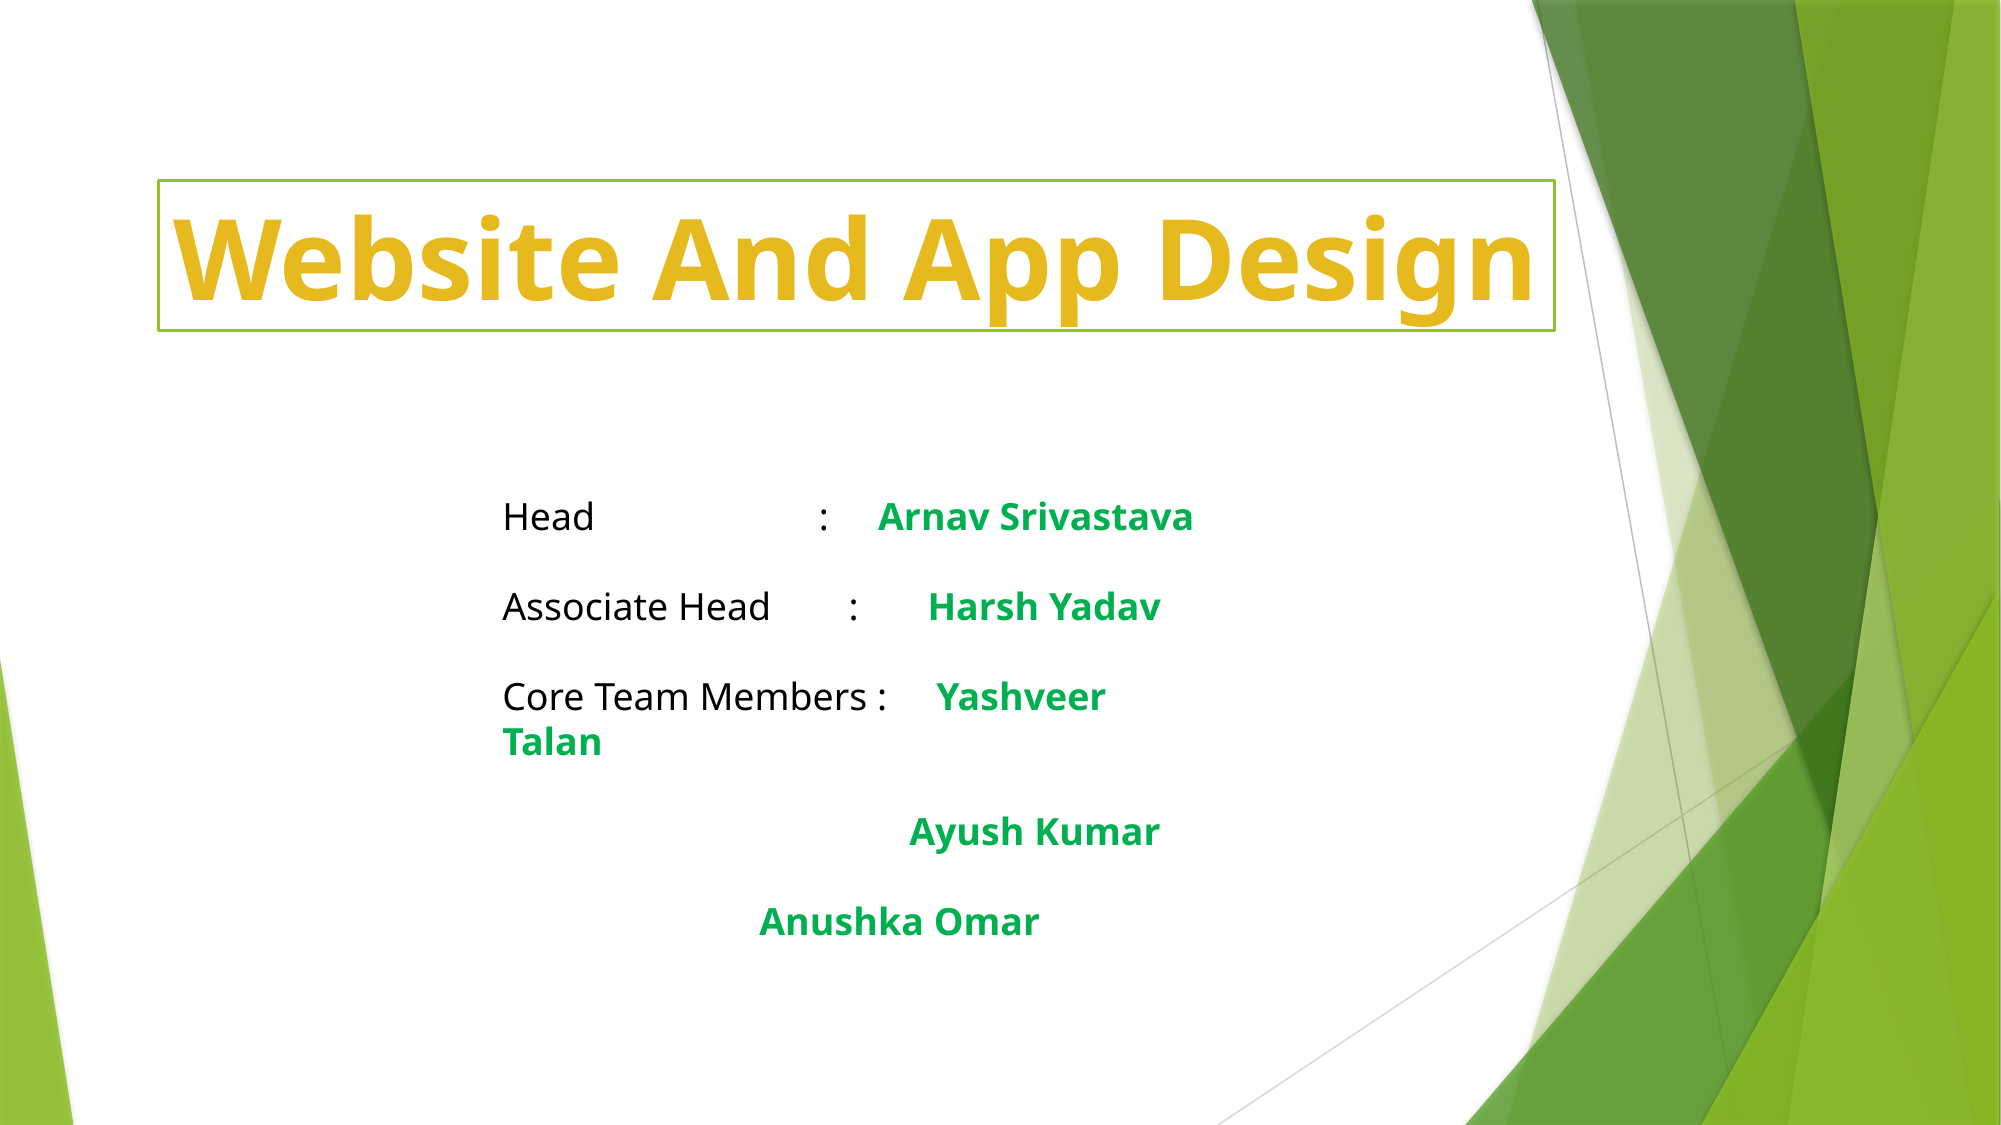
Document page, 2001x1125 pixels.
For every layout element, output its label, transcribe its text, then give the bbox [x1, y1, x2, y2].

text_box Website And App Design [157, 179, 1556, 332]
text_box Head : Arnav Srivastava Associate Head : Harsh Yadav Core Team Members : Yashveer Talan Ayush Kumar Anushka Omar [487, 485, 1225, 996]
